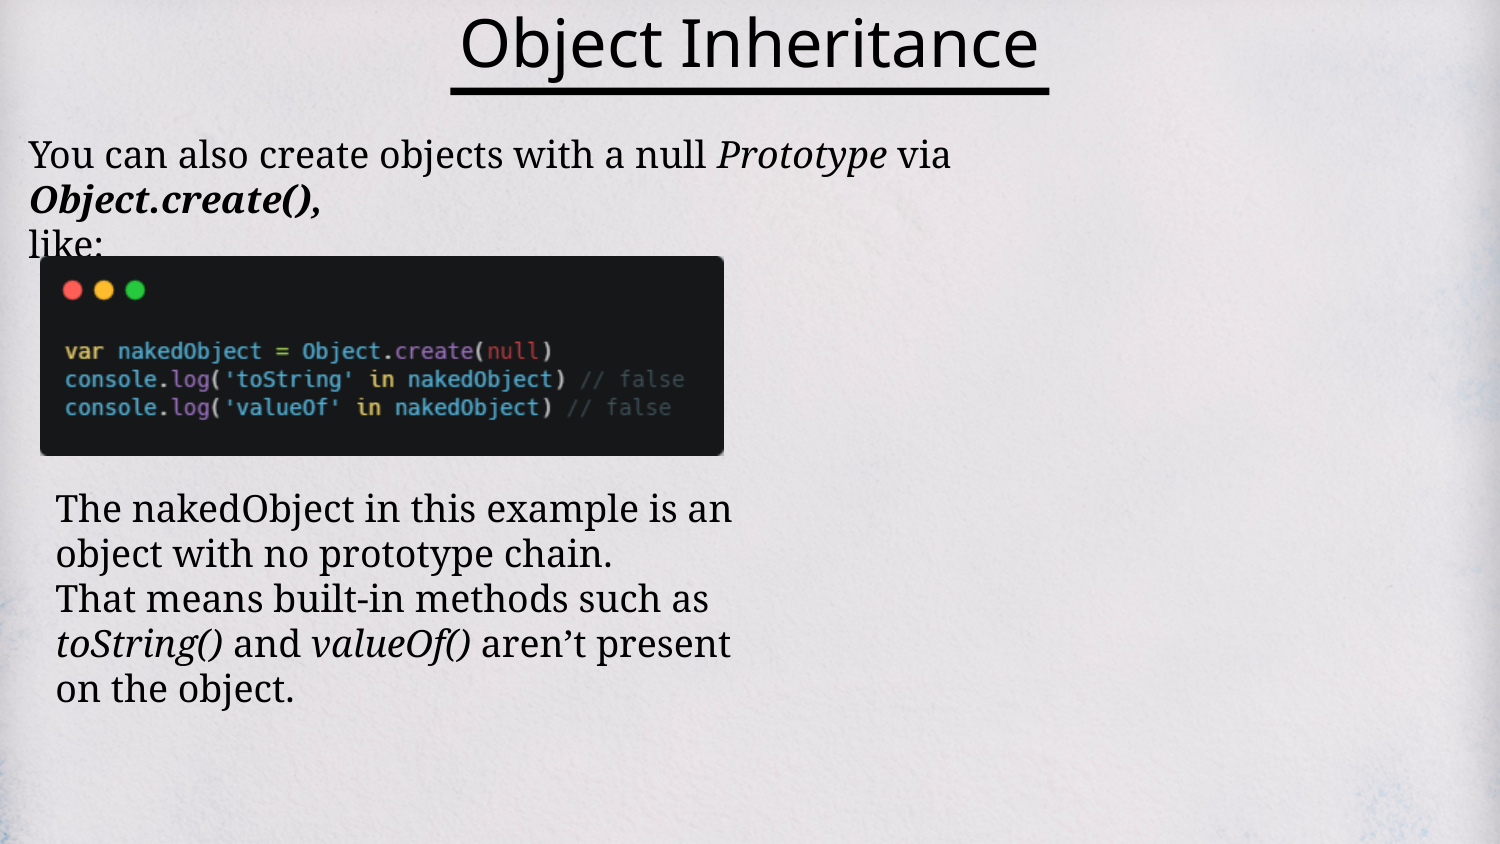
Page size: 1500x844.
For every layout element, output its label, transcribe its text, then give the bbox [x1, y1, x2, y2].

picture [0, 0, 1500, 844]
text_box You can also create objects with a null Prototype via Object.create(), like: [13, 123, 1124, 274]
text_box Object Inheritance [428, 0, 1072, 98]
text_box The nakedObject in this example is an object with no prototype chain. That means built-in methods such as toString() and valueOf() aren’t present on the object. [40, 477, 772, 718]
text_box [450, 87, 1050, 96]
